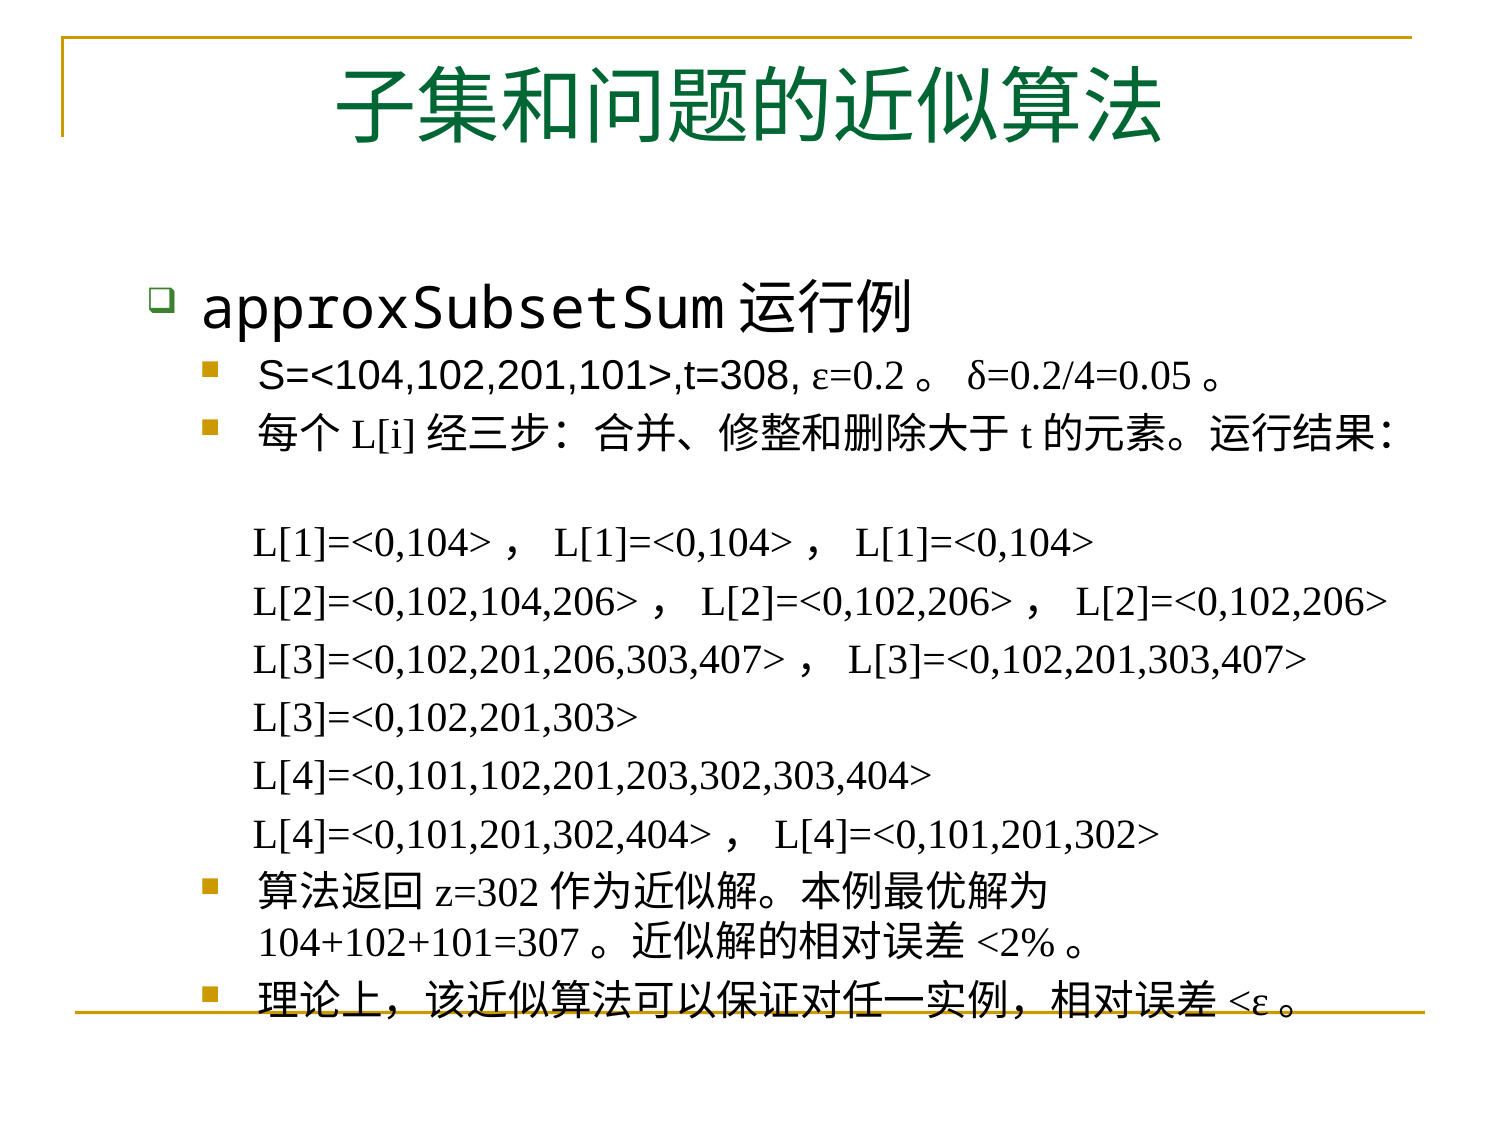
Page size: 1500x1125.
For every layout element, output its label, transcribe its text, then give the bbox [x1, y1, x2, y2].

title 子集和问题的近似算法 [74, 45, 1426, 233]
list approxSubsetSum运行例 S=<104,102,201,101>,t=308, ε=0.2。δ=0.2/4=0.05。 每个L[i]经三步：合并、修整和删除大于t的元素。运行结果： L[1]=<0,104>，L[1]=<0,104>，L[1]=<0,104> L[2]=<0,102,104,206>，L[2]=<0,102,206>，L[2]=<0,102,206> L[3]=<0,102,201,206,303,407>，L[3]=<0,102,201,303,407> L[3]=<0,102,201,303> L[4]=<0,101,102,201,203,302,303,404> L[4]=<0,101,201,302,404>，L[4]=<0,101,201,302> 算法返回z=302作为近似解。本例最优解为104+102+101=307。近似解的相对误差<2%。 理论上，该近似算法可以保证对任一实例，相对误差<ε。 [74, 262, 1426, 1006]
